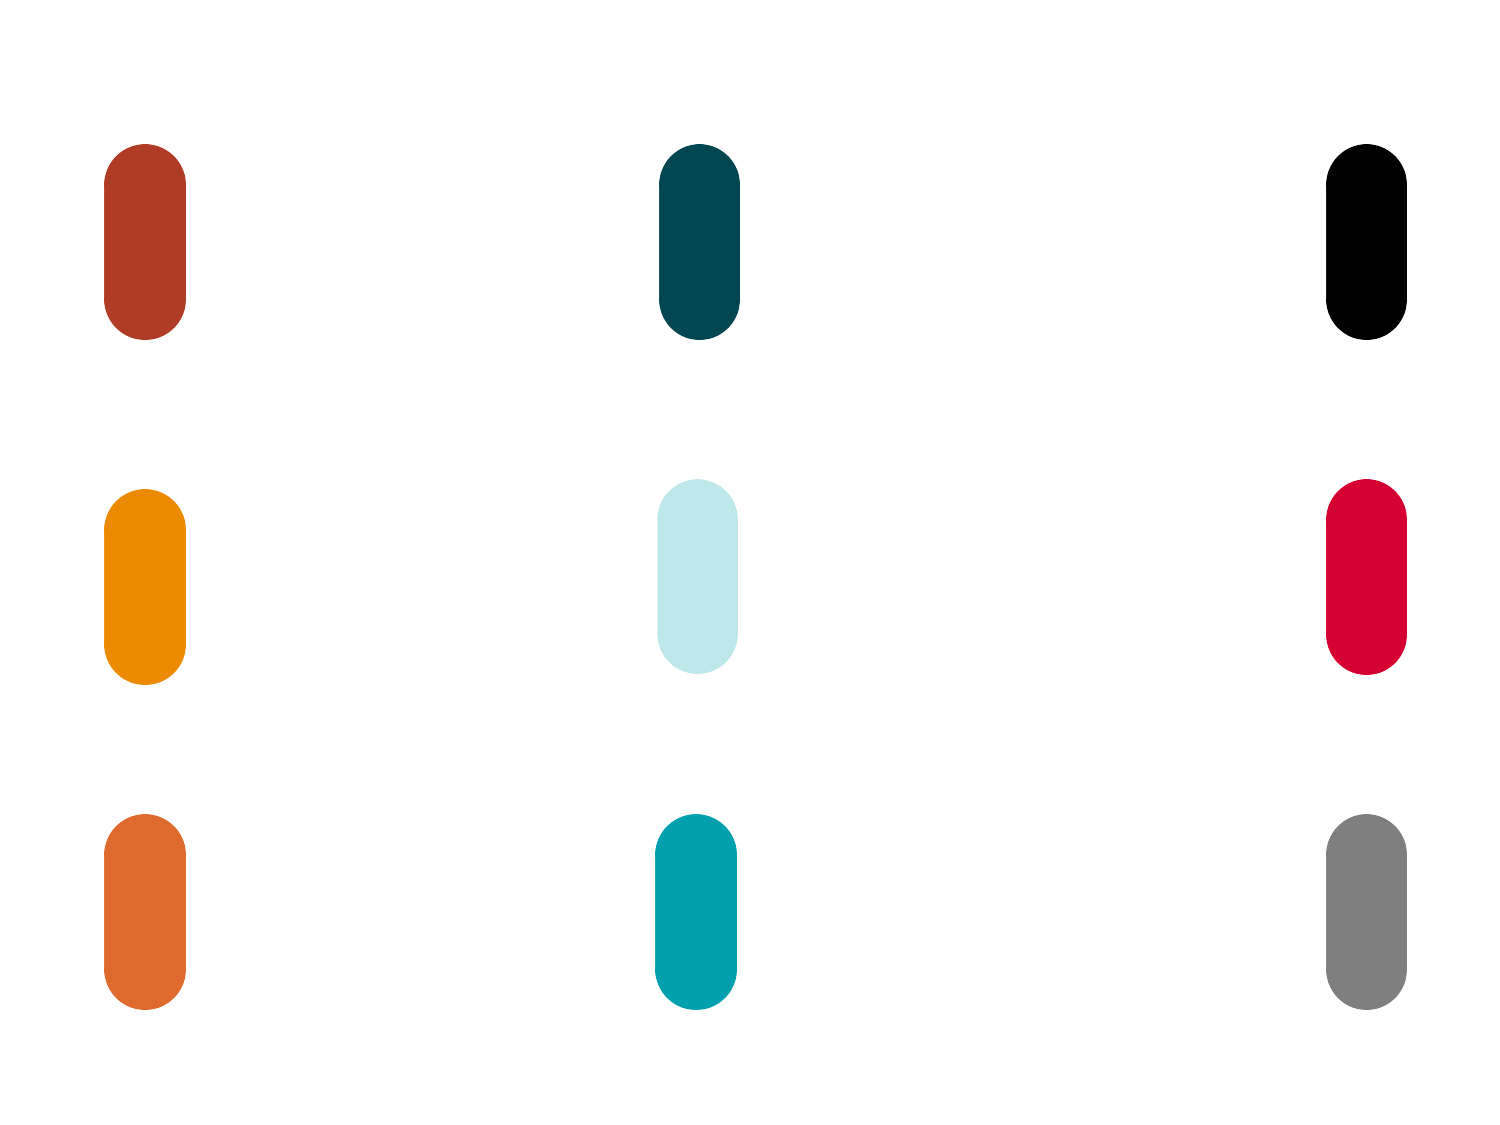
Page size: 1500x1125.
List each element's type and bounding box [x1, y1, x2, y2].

picture [656, 479, 738, 675]
picture [1325, 144, 1408, 340]
picture [1325, 479, 1408, 675]
picture [104, 489, 186, 685]
picture [104, 814, 186, 1010]
picture [1325, 814, 1408, 1010]
picture [655, 814, 737, 1010]
picture [658, 144, 740, 340]
picture [104, 144, 186, 340]
